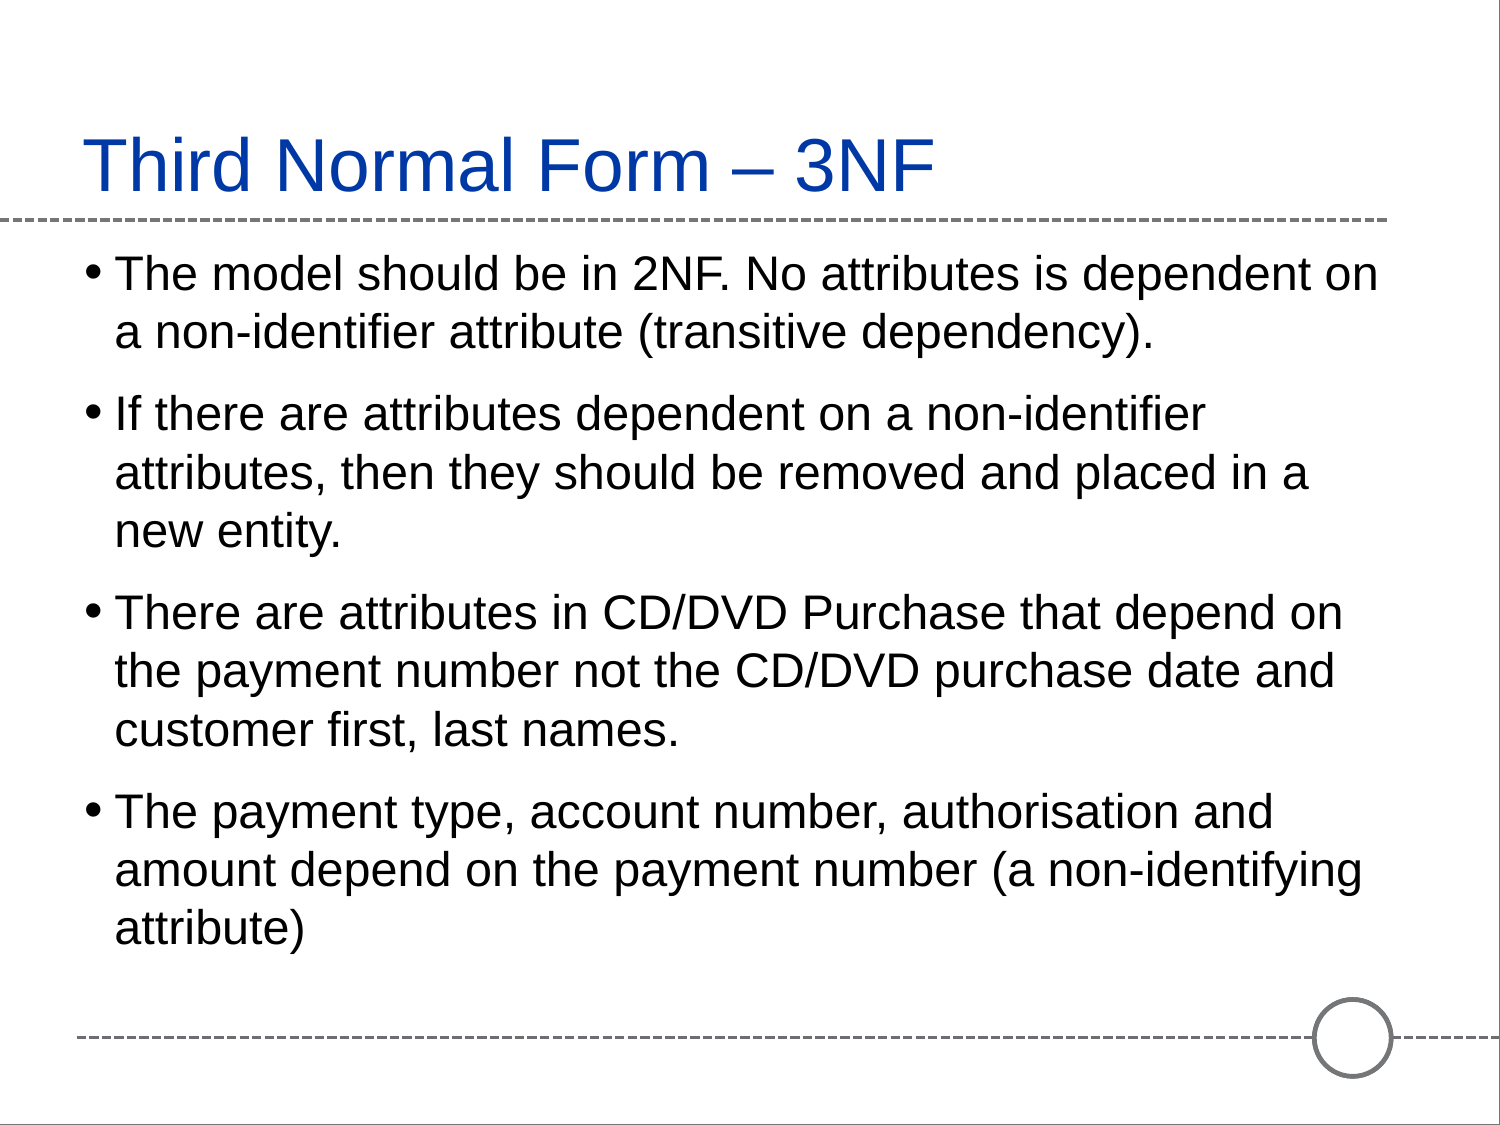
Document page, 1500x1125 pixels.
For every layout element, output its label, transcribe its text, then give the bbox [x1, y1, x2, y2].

list The model should be in 2NF. No attributes is dependent on a non-identifier attribute (transitive dependency). If there are attributes dependent on a non-identifier attributes, then they should be removed and placed in a new entity. There are attributes in CD/DVD Purchase that depend on the payment number not the CD/DVD purchase date and customer first, last names. The payment type, account number, authorisation and amount depend on the payment number (a non-identifying attribute) [69, 234, 1414, 965]
title Third Normal Form – 3NF [67, 91, 1211, 232]
